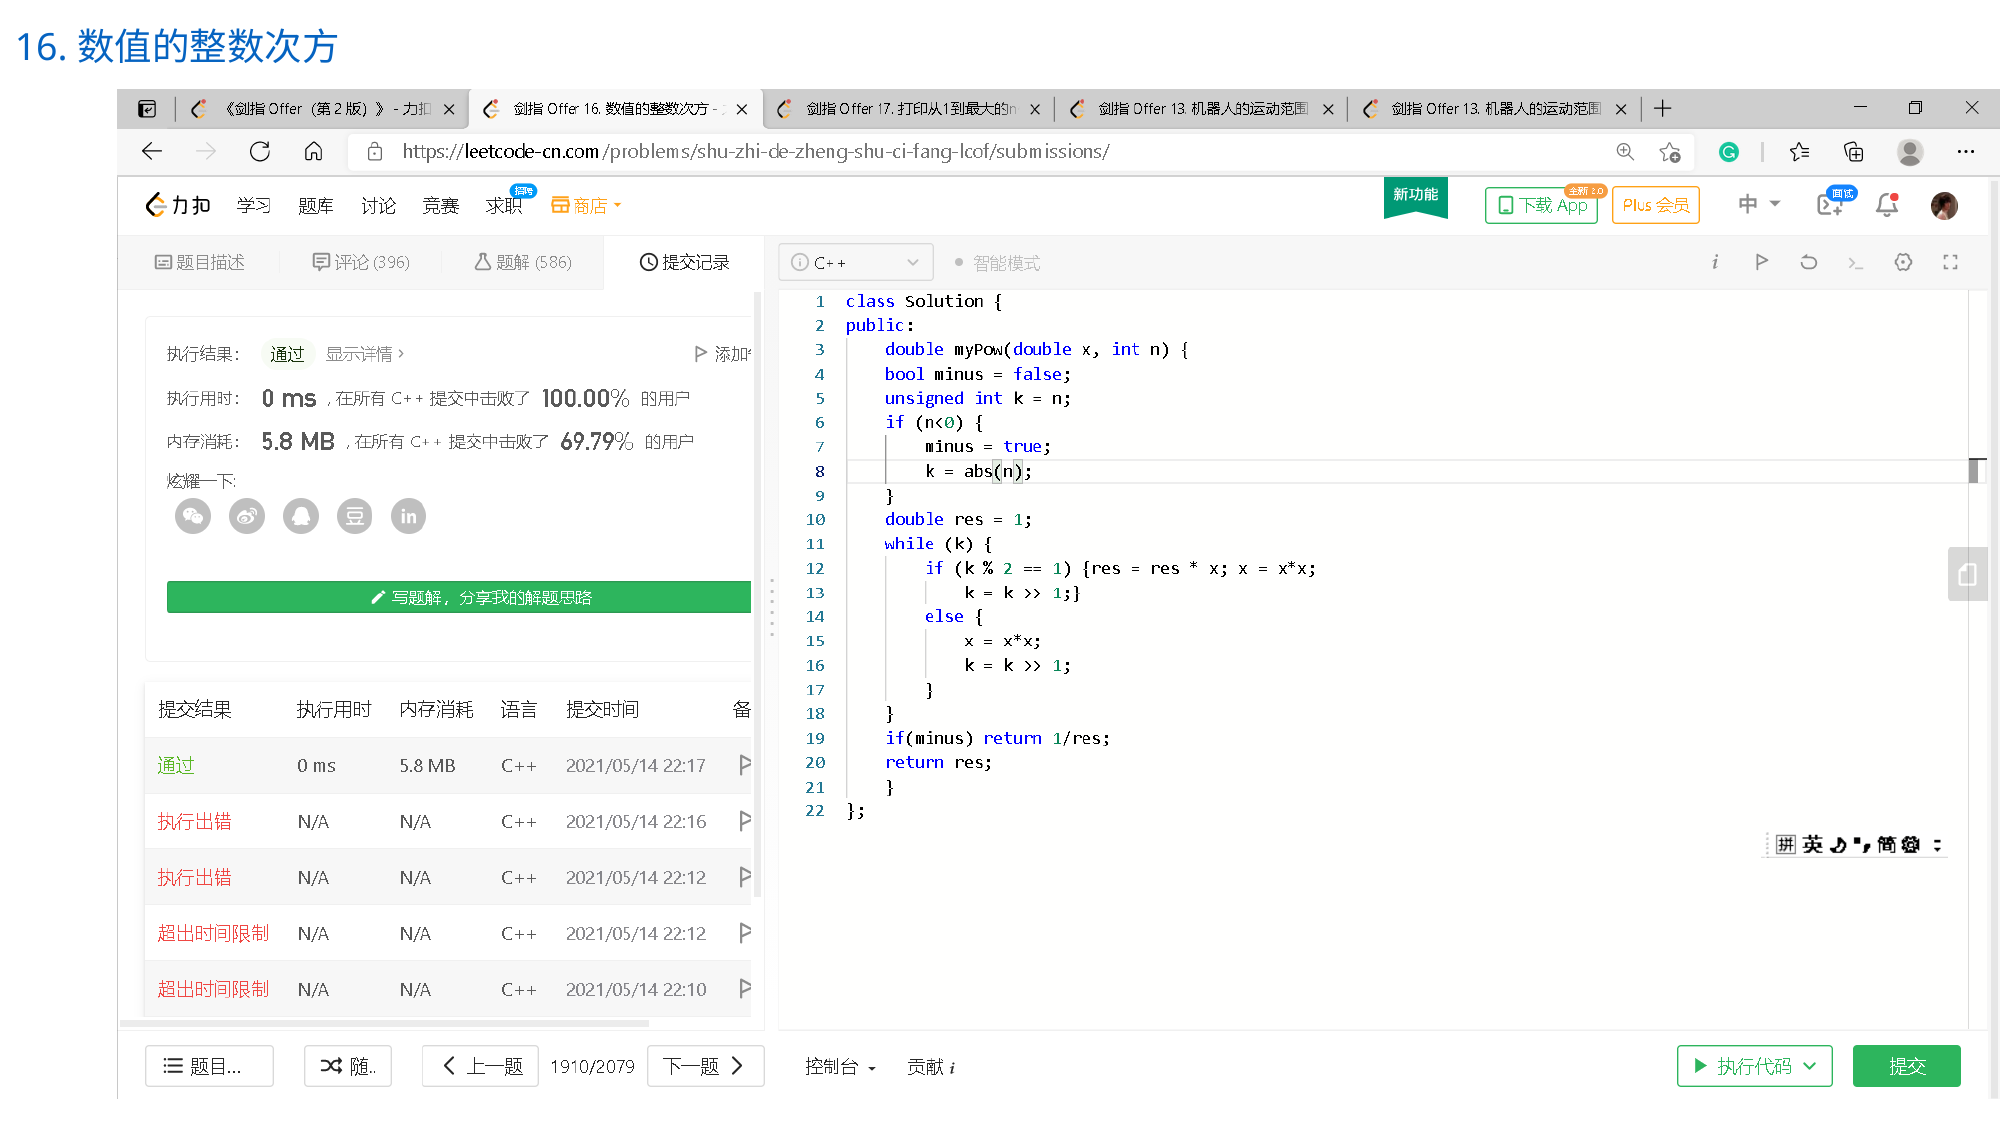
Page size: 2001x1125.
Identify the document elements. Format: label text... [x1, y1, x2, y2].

text_box 16. 数值的整数次方 [0, 15, 1000, 85]
picture [117, 89, 2000, 1099]
